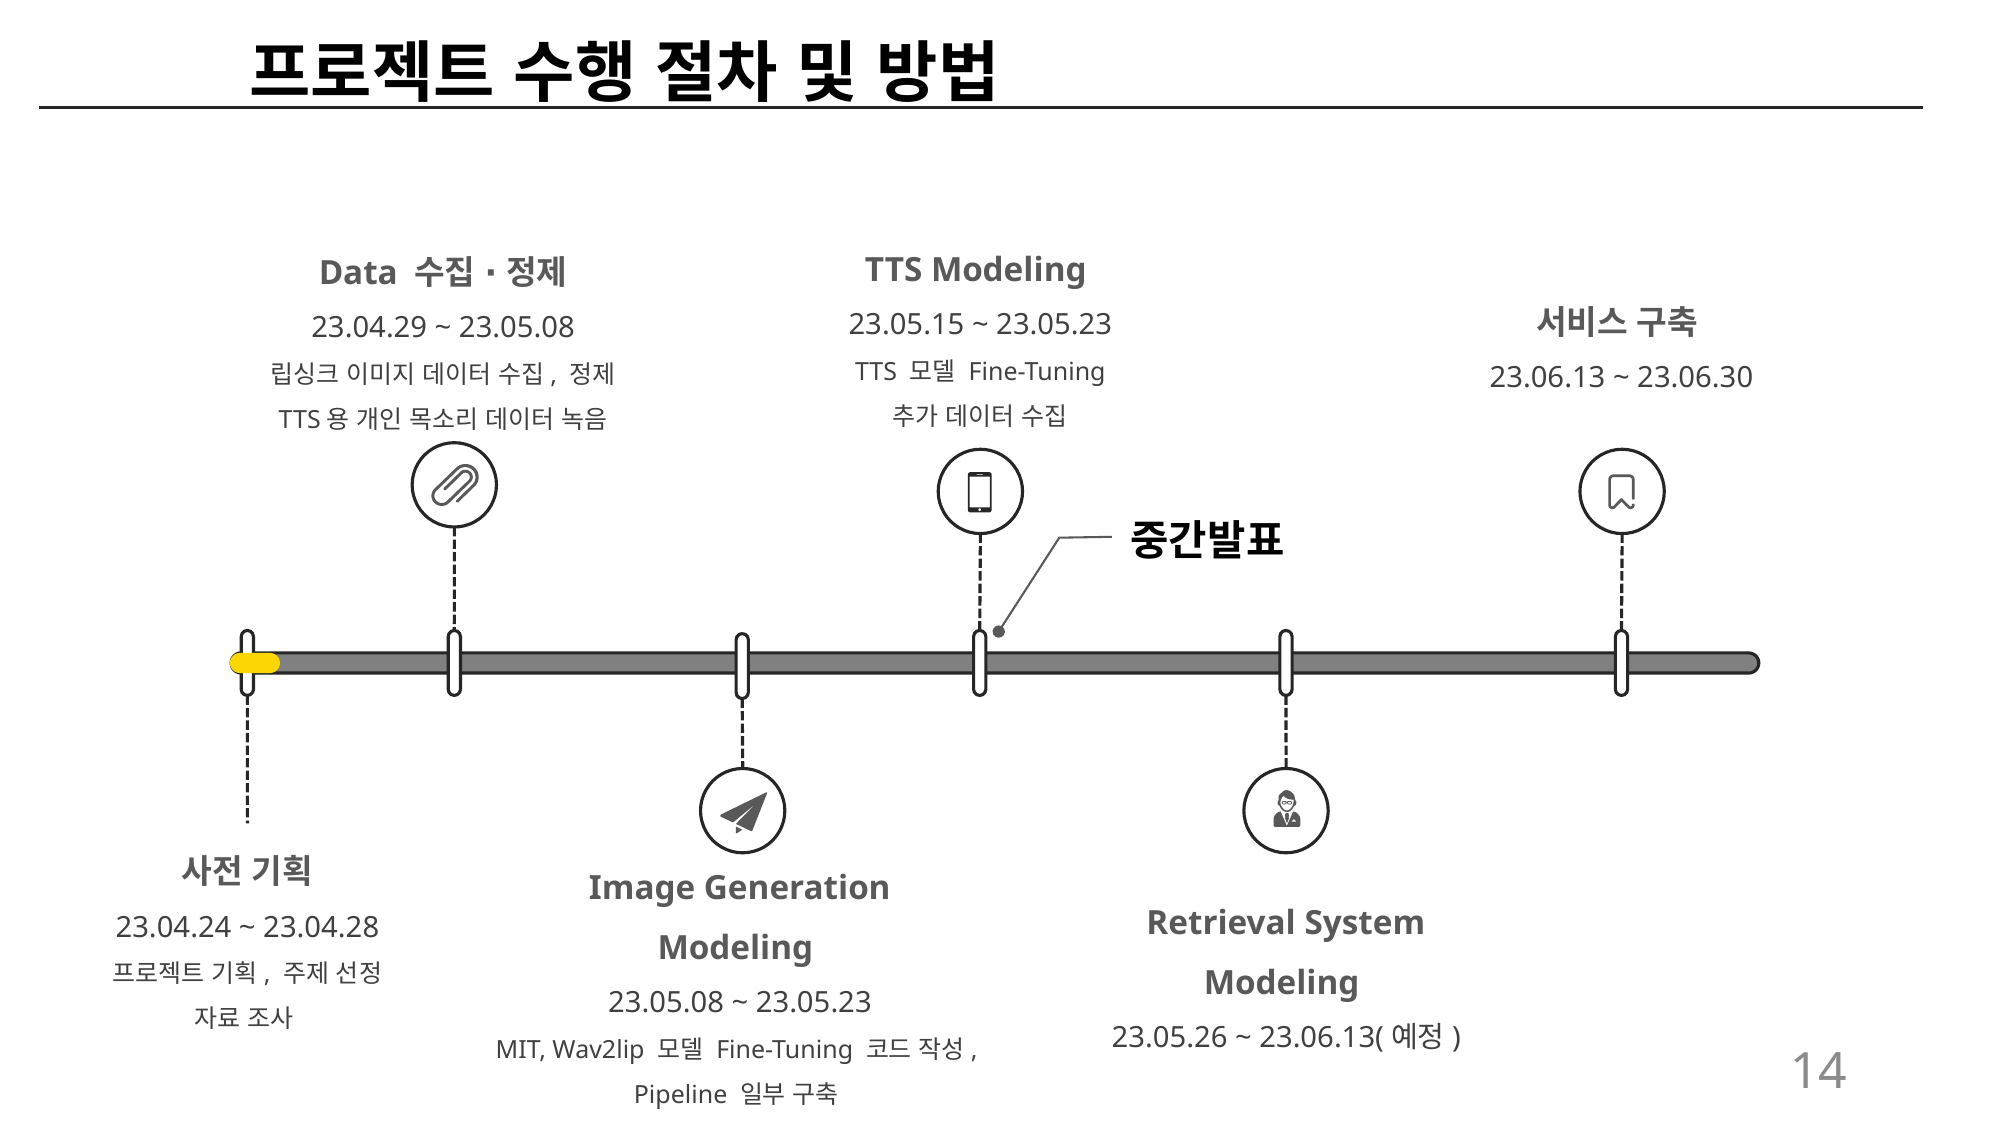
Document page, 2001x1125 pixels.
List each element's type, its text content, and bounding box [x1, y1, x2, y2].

text_box [271, 651, 447, 675]
text_box Retrieval System Modeling 23.05.26 ~ 23.06.13(예정) [1095, 873, 1477, 1061]
text_box 사전 기획 23.04.24 ~ 23.04.28 프로젝트 기획, 주제 선정 자료 조사 [37, 823, 458, 1041]
text_box [447, 629, 462, 697]
text_box [462, 651, 735, 675]
text_box [1608, 474, 1635, 510]
slide_number 14 [1412, 1042, 1863, 1103]
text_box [1273, 790, 1301, 827]
text_box 중간발표 [1116, 493, 1418, 584]
text_box [411, 441, 498, 528]
text_box 프로젝트 수행 절차 및 방법 [88, 108, 1162, 118]
text_box [967, 472, 992, 513]
text_box 중간발표 [992, 535, 1112, 638]
text_box [1278, 629, 1294, 696]
text_box [1294, 651, 1614, 675]
text_box [1578, 448, 1666, 535]
text_box [240, 629, 255, 651]
text_box [972, 629, 987, 697]
text_box [735, 632, 750, 700]
text_box [1629, 651, 1760, 675]
text_box [240, 675, 255, 697]
text_box [699, 767, 786, 838]
text_box Image Generation Modeling 23.05.08 ~ 23.05.23 MIT, Wav2lip 모델 Fine-Tuning 코드 작성, Pipeline 일부 구축 [462, 838, 1018, 1116]
text_box [431, 464, 479, 506]
text_box 프로젝트 수행 절차 및 방법 [88, 22, 1162, 107]
text_box Data 수집 ∙ 정제 23.04.29 ~ 23.05.08 립싱크 이미지 데이터 수집, 정제 TTS용 개인 목소리 데이터 녹음 [232, 223, 654, 441]
text_box [720, 792, 768, 834]
text_box [987, 651, 1278, 675]
text_box [750, 651, 972, 675]
text_box [937, 448, 1024, 535]
text_box TTS Modeling 23.05.15 ~ 23.05.23 TTS 모델 Fine-Tuning 추가 데이터 수집 [789, 220, 1172, 438]
text_box 서비스 구축 23.06.13 ~ 23.06.30 [1430, 273, 1813, 401]
text_box [1614, 630, 1629, 697]
text_box [228, 651, 282, 675]
text_box [1242, 767, 1330, 854]
